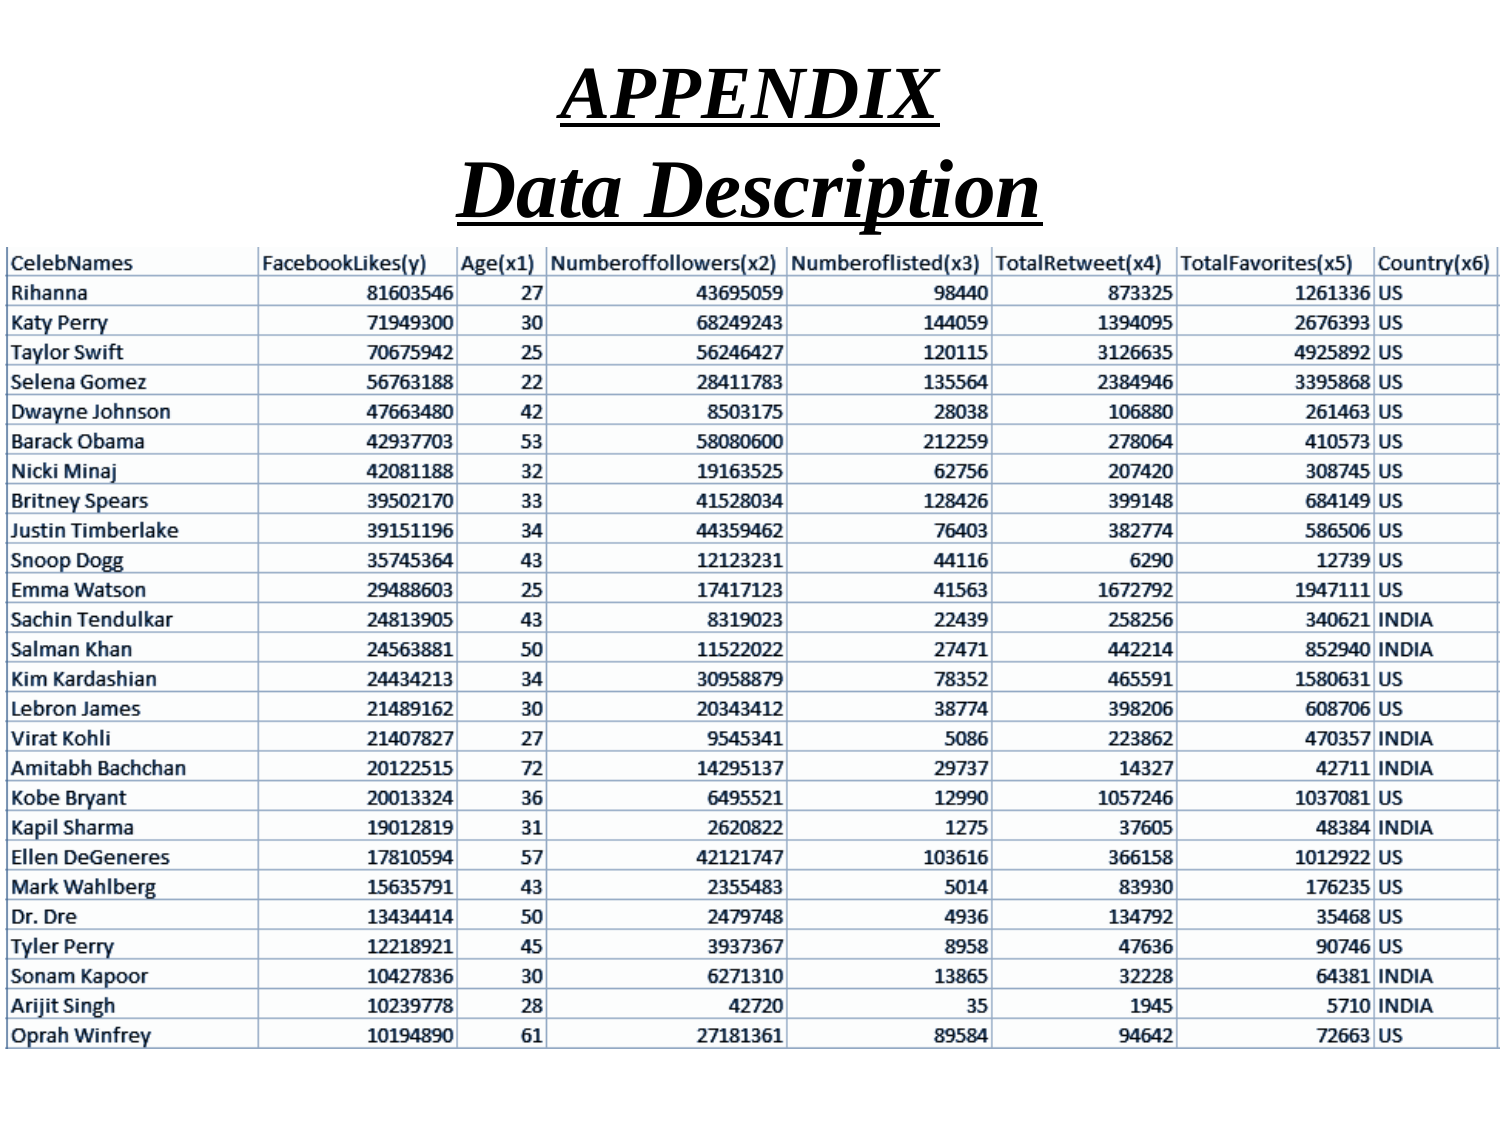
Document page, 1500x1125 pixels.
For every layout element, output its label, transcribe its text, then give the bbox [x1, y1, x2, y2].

picture [5, 247, 1500, 1050]
title APPENDIX Data Description [75, 45, 1425, 233]
